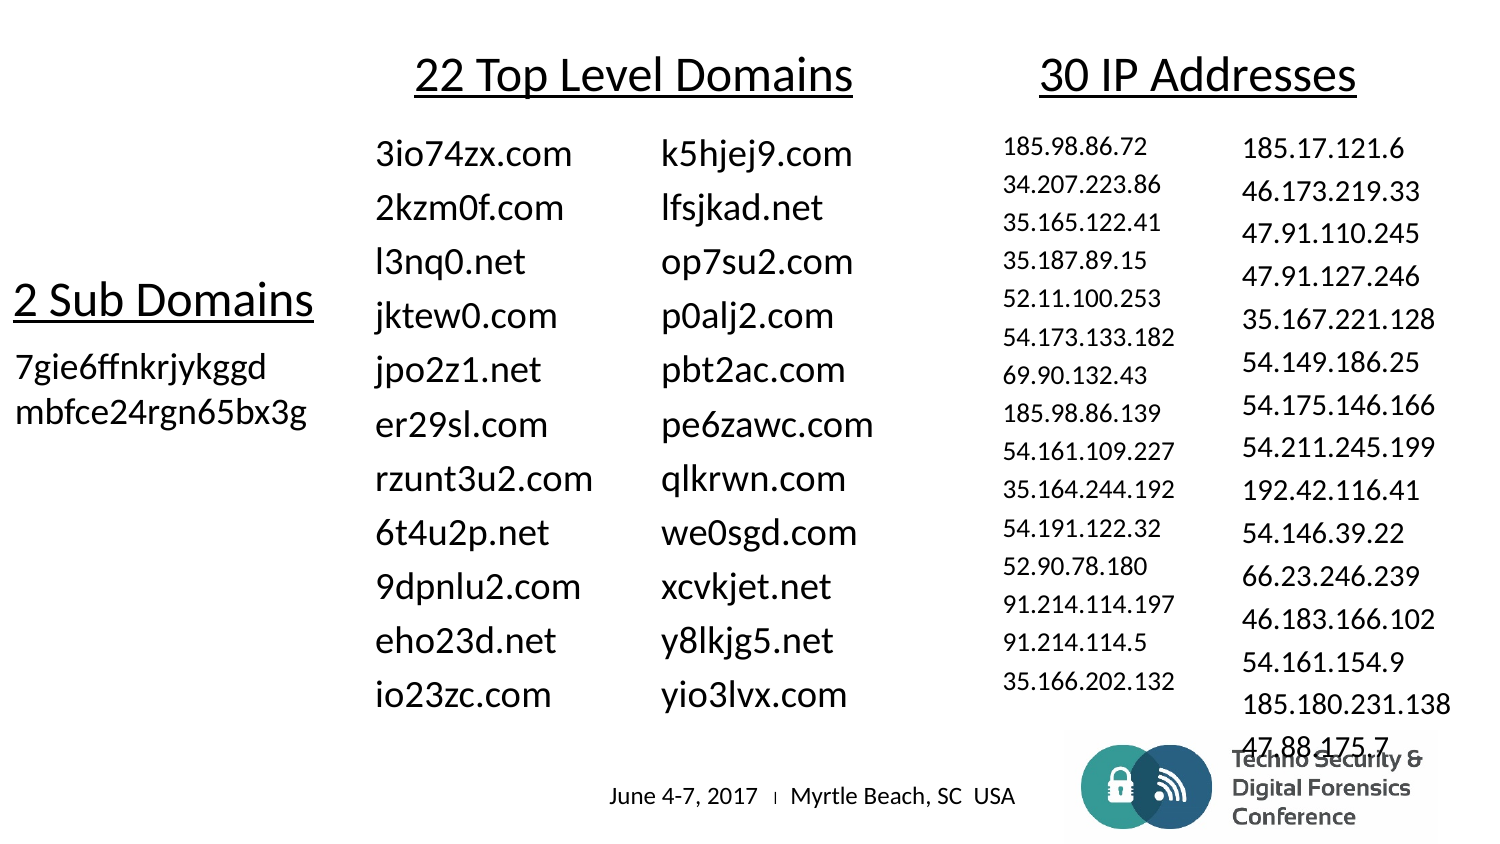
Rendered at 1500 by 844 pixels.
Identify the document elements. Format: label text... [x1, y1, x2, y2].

text_box k5hjej9.com lfsjkad.net op7su2.com p0alj2.com pbt2ac.com pe6zawc.com qlkrwn.com we0sgd.com xcvkjet.net y8lkjg5.net yio3lvx.com [655, 120, 941, 740]
text_box 22 Top Level Domains [399, 34, 893, 110]
list 185.98.86.72 34.207.223.86 35.165.122.41 35.187.89.15 52.11.100.253 54.173.133.182 69.90.132.43 185.98.86.139 54.161.109.227 35.164.244.192 54.191.122.32 52.90.78.180 91.214.114.197 91.214.114.5 35.166.202.132 [987, 120, 1226, 711]
picture [1064, 730, 1438, 844]
text_box 2 Sub Domains [0, 259, 361, 334]
text_box 185.17.121.6 46.173.219.33 47.91.110.245 47.91.127.246 35.167.221.128 54.149.186.25 54.175.146.166 54.211.245.199 192.42.116.41 54.146.39.22 66.23.246.239 46.183.166.102 54.161.154.9 185.180.231.138 47.88.175.7 [1226, 120, 1500, 773]
text_box 3io74zx.com 2kzm0f.com l3nq0.net jktew0.com jpo2z1.net er29sl.com rzunt3u2.com 6t4u2p.net 9dpnlu2.com eho23d.net io23zc.com [360, 120, 655, 740]
text_box 7gie6ffnkrjykggd mbfce24rgn65bx3g [0, 334, 332, 440]
text_box 30 IP Addresses [1024, 34, 1387, 110]
